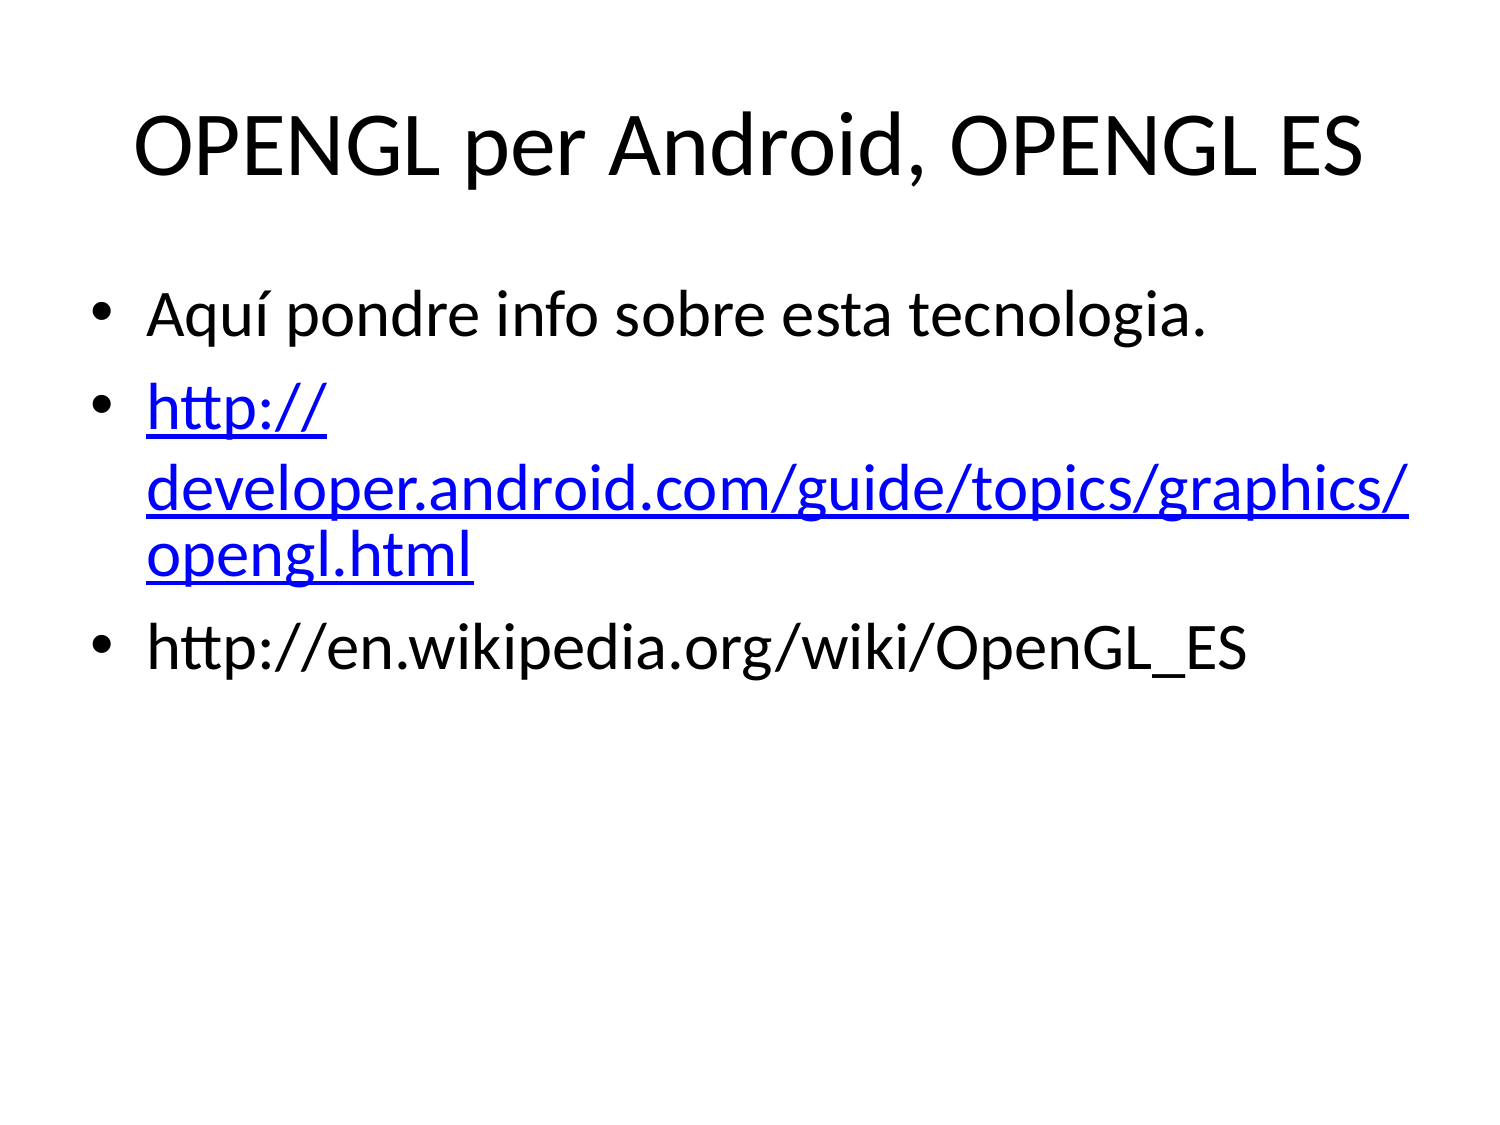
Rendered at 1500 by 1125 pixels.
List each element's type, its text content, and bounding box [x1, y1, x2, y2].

title OPENGL per Android, OPENGL ES [75, 45, 1425, 233]
list Aquí pondre info sobre esta tecnologia. http://developer.android.com/guide/topics/graphics/opengl.html http://en.wikipedia.org/wiki/OpenGL_ES [75, 262, 1425, 1005]
